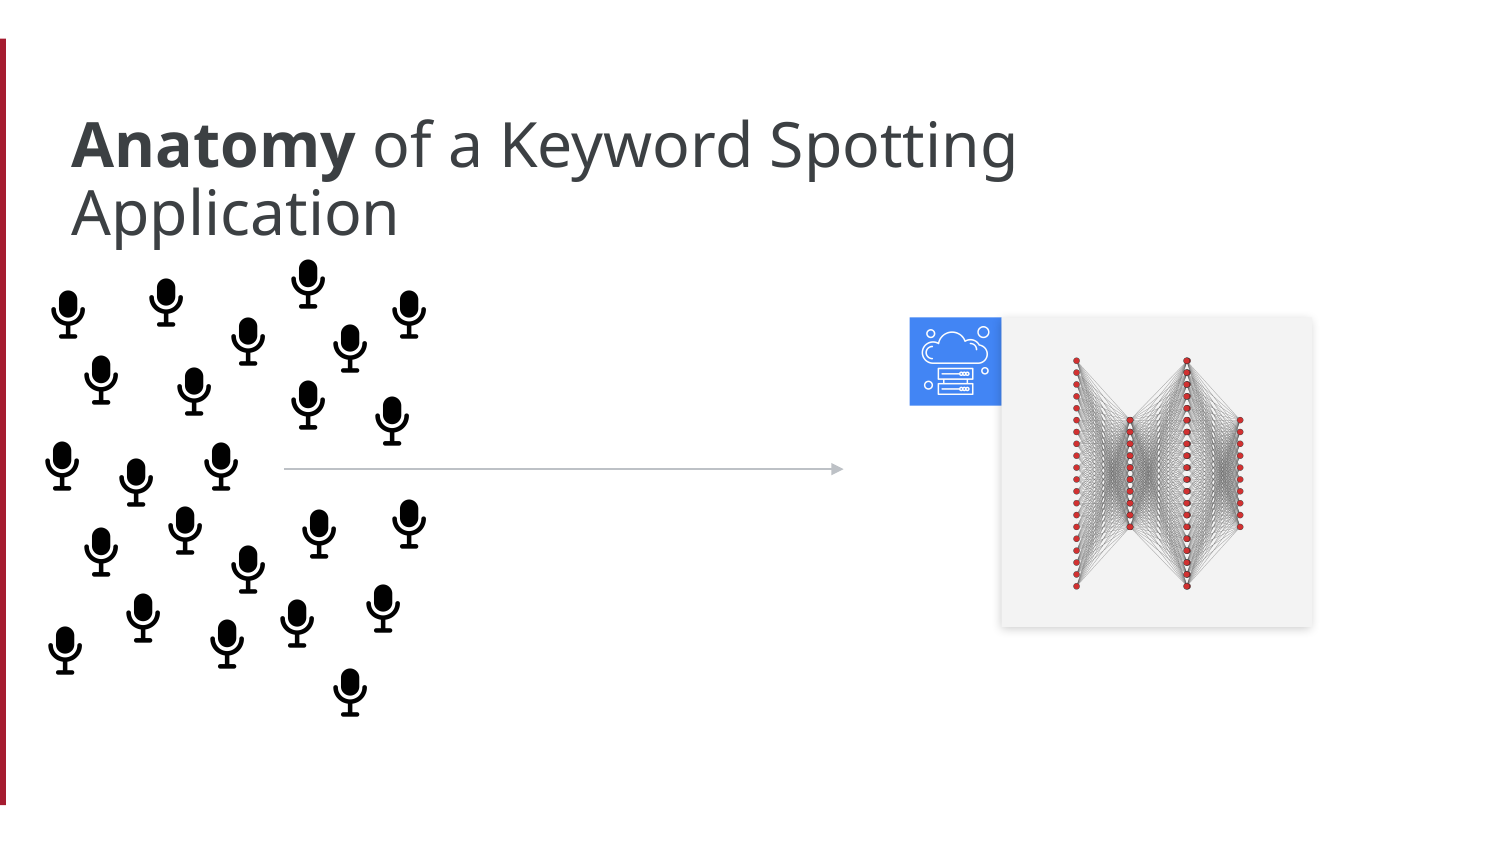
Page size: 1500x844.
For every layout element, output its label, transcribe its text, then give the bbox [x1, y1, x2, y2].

picture [388, 499, 431, 549]
picture [287, 259, 330, 309]
picture [371, 396, 414, 446]
picture [287, 380, 330, 430]
picture [172, 367, 216, 417]
picture [276, 599, 319, 649]
picture [361, 583, 405, 633]
picture [206, 619, 250, 669]
picture [915, 326, 996, 397]
picture [80, 527, 123, 577]
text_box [1058, 350, 1256, 594]
picture [46, 289, 90, 340]
title Anatomy of a Keyword Spotting Application [56, 99, 1336, 188]
text_box [1001, 317, 1313, 627]
picture [115, 457, 158, 507]
picture [227, 544, 270, 594]
picture [80, 355, 123, 405]
picture [227, 317, 270, 367]
picture [388, 289, 431, 340]
picture [164, 506, 208, 556]
picture [329, 668, 372, 718]
picture [44, 626, 87, 676]
picture [297, 509, 341, 559]
picture [41, 441, 84, 491]
text_box [909, 317, 999, 406]
picture [329, 324, 372, 374]
picture [200, 441, 243, 492]
picture [122, 593, 165, 643]
picture [145, 278, 188, 328]
